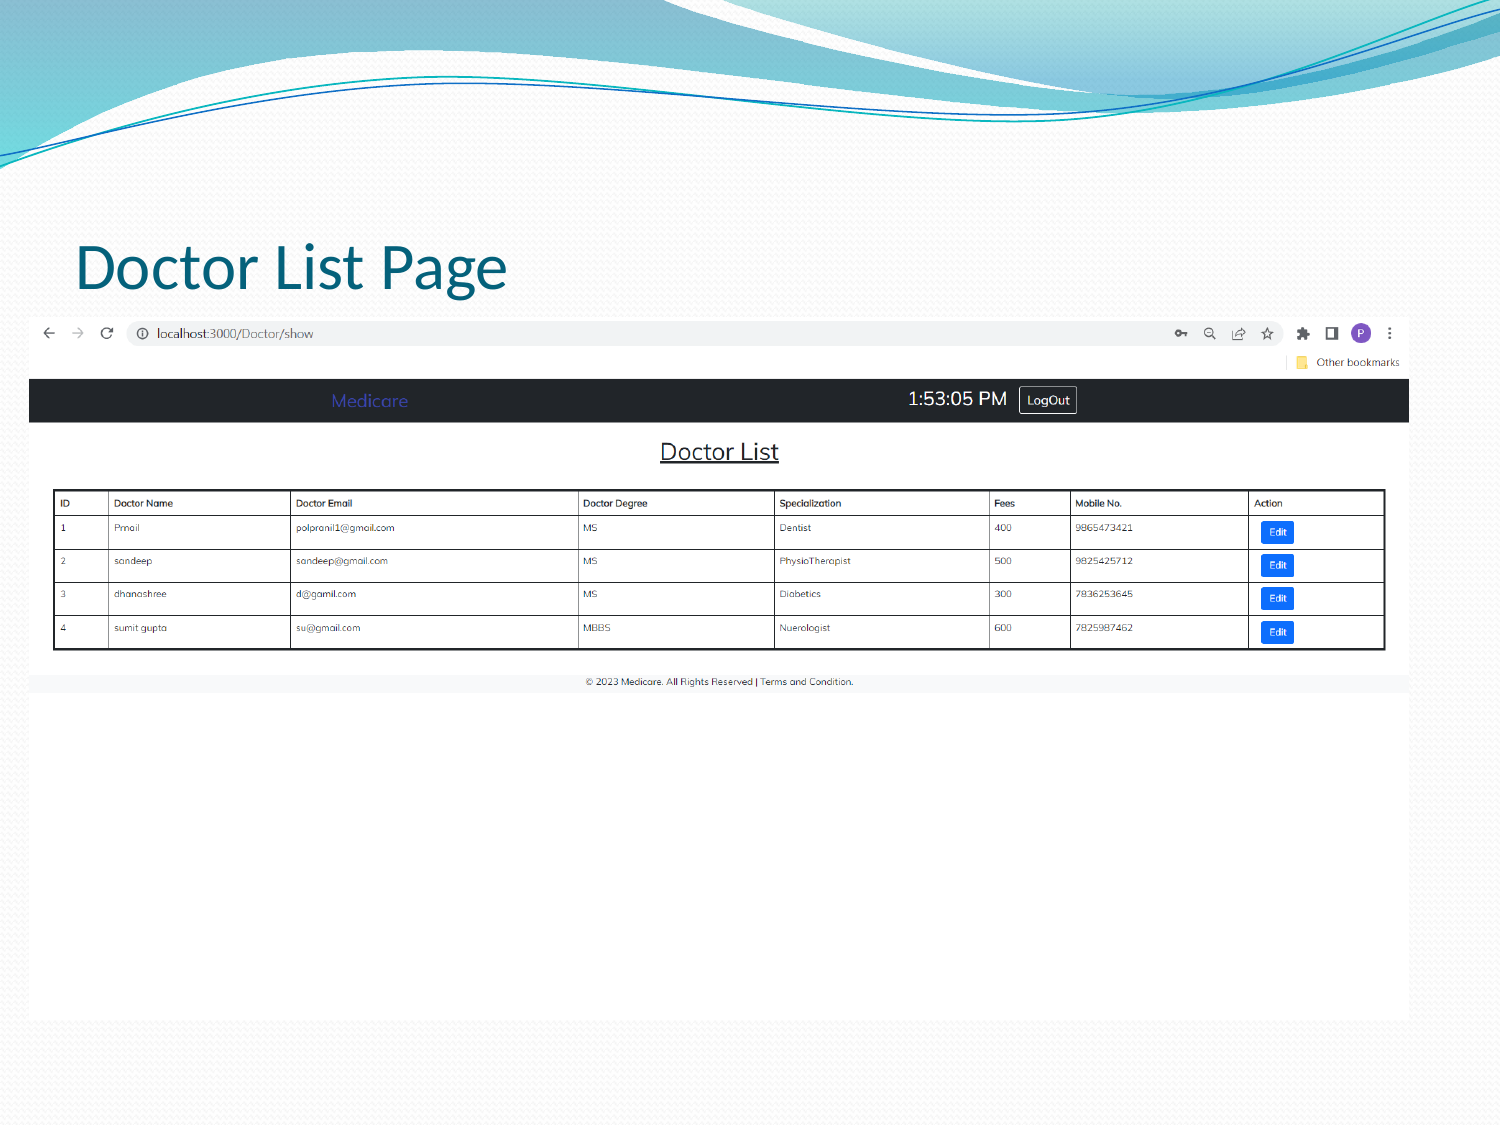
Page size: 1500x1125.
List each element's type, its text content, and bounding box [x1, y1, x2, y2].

picture [29, 317, 1410, 1020]
title Doctor List Page [75, 115, 1425, 303]
